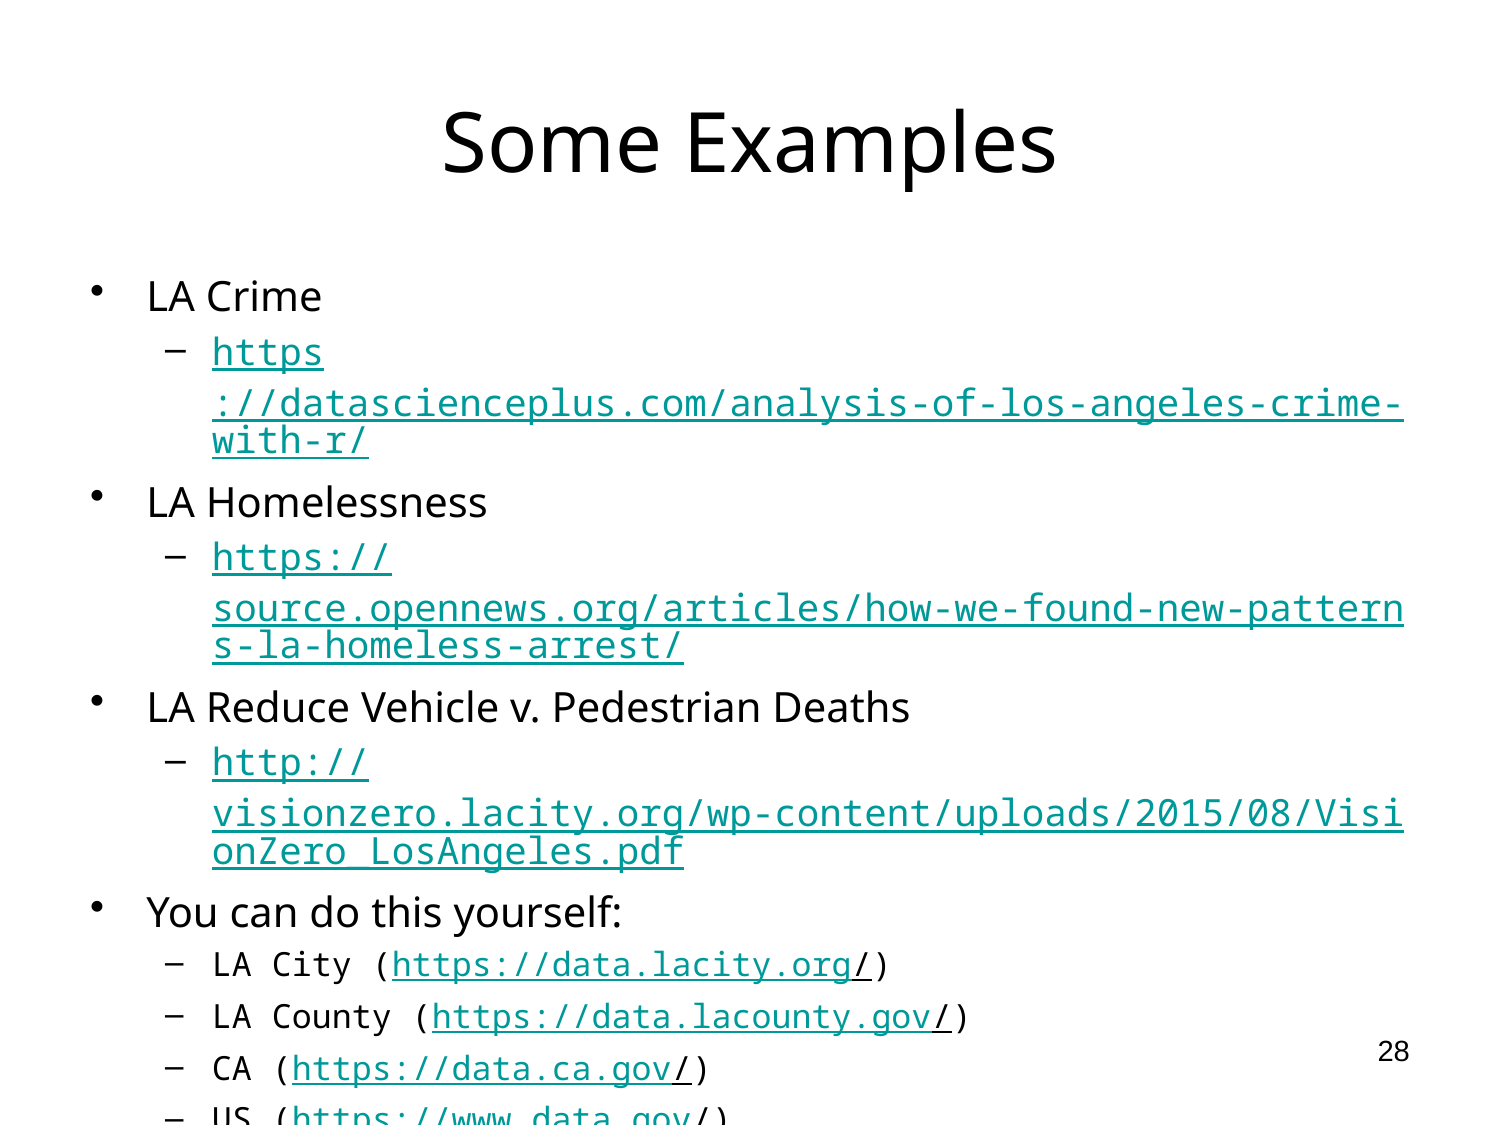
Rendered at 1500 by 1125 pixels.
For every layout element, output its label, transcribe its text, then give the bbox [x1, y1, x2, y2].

slide_number 28 [1074, 1024, 1425, 1103]
title Some Examples [75, 45, 1425, 233]
list LA Crime https://datascienceplus.com/analysis-of-los-angeles-crime-with-r/ LA Homelessness https://source.opennews.org/articles/how-we-found-new-patterns-la-homeless-arrest/ LA Reduce Vehicle v. Pedestrian Deaths http://visionzero.lacity.org/wp-content/uploads/2015/08/VisionZero_LosAngeles.pdf You can do this yourself: LA City (https://data.lacity.org/) LA County (https://data.lacounty.gov/) CA (https://data.ca.gov/) US (https://www.data.gov/) Data Science for the Social Good (https://dssg.uchicago.edu/projects/) [75, 262, 1425, 1005]
